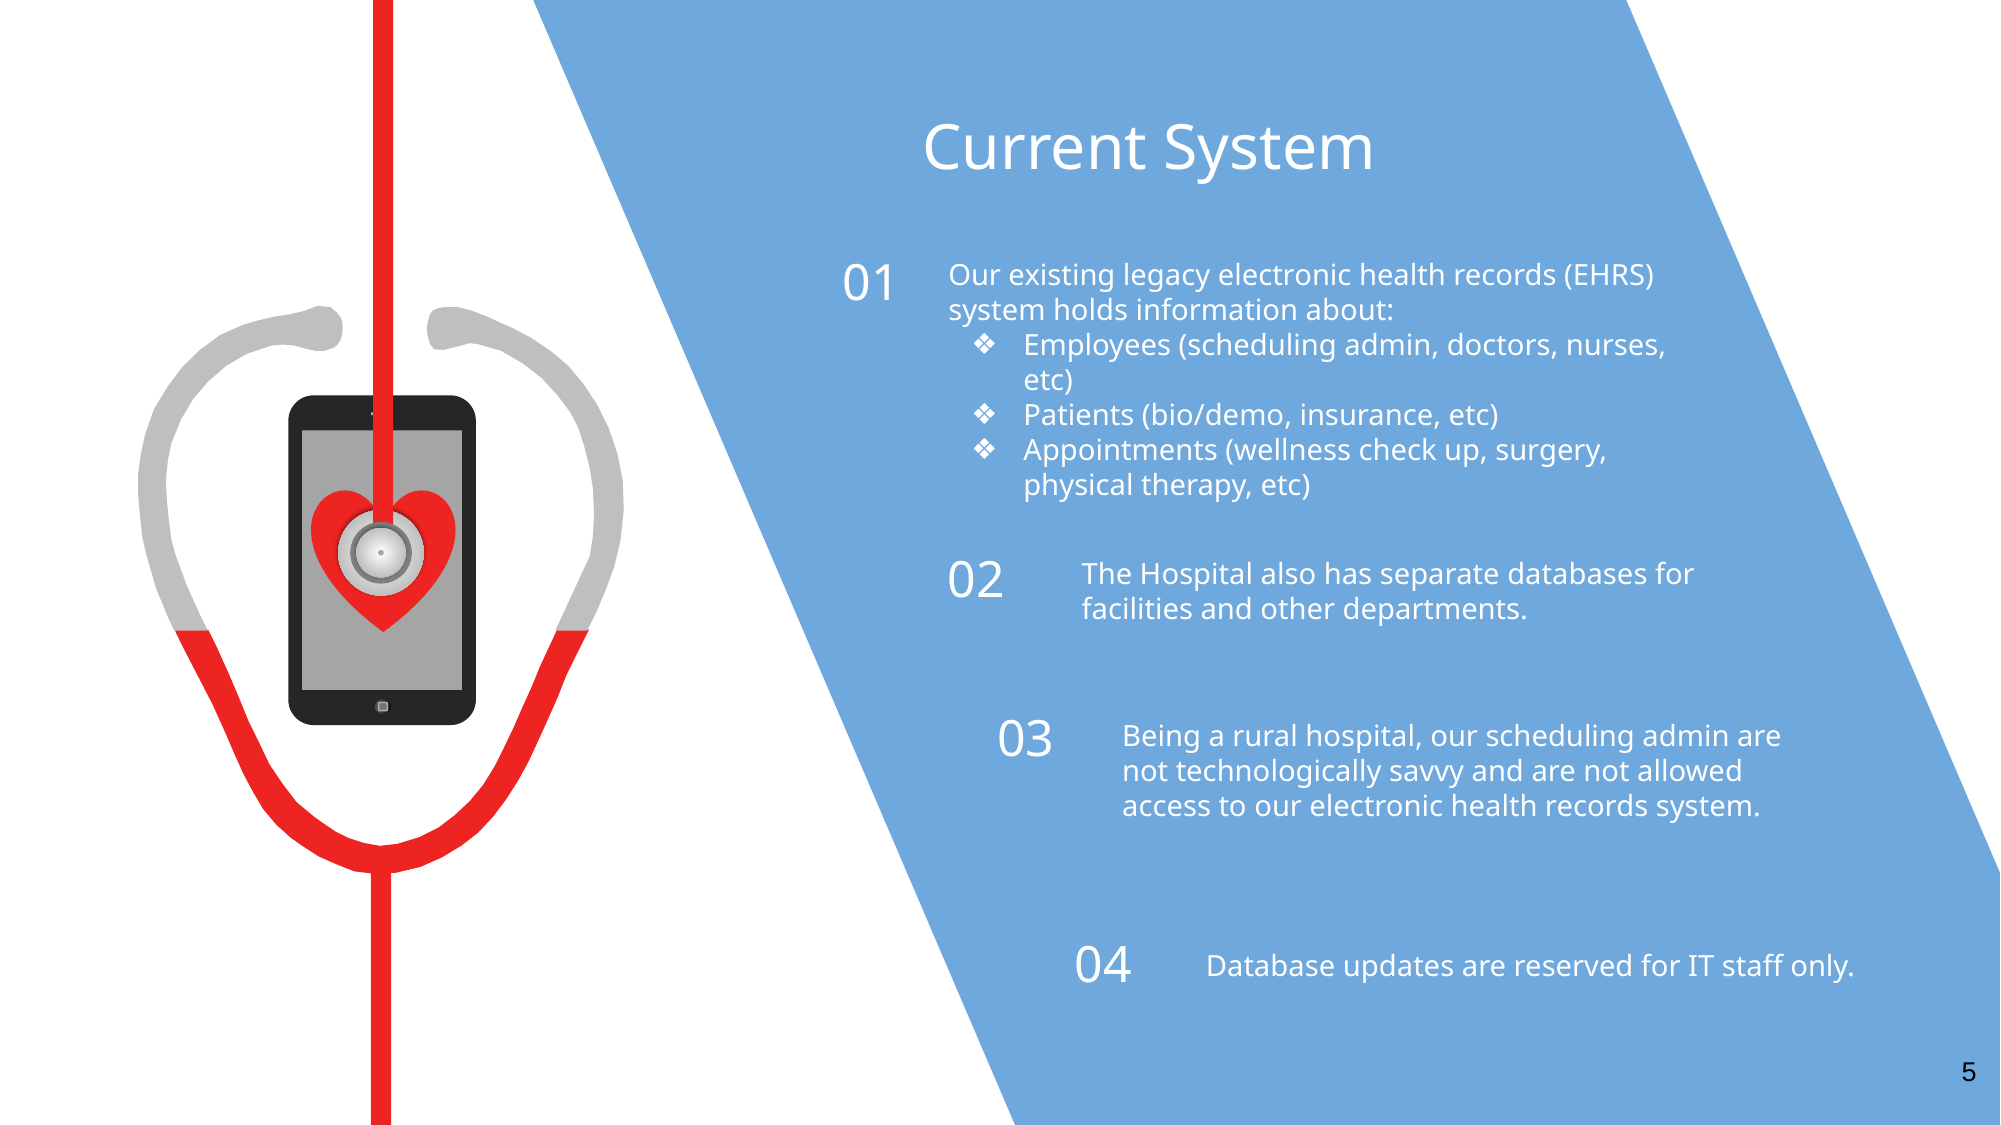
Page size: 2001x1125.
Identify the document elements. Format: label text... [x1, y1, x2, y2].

text_box [370, 873, 392, 1125]
text_box [533, 0, 2000, 1125]
text_box Current System [655, 68, 1644, 221]
text_box [175, 629, 590, 874]
slide_number 5 [1871, 1038, 1992, 1125]
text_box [288, 395, 477, 726]
text_box [426, 307, 624, 631]
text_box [897, 540, 1748, 647]
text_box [792, 242, 1709, 478]
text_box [947, 698, 1845, 811]
text_box [373, 0, 394, 393]
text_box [1024, 925, 1928, 1032]
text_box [349, 521, 413, 584]
text_box [138, 305, 343, 631]
